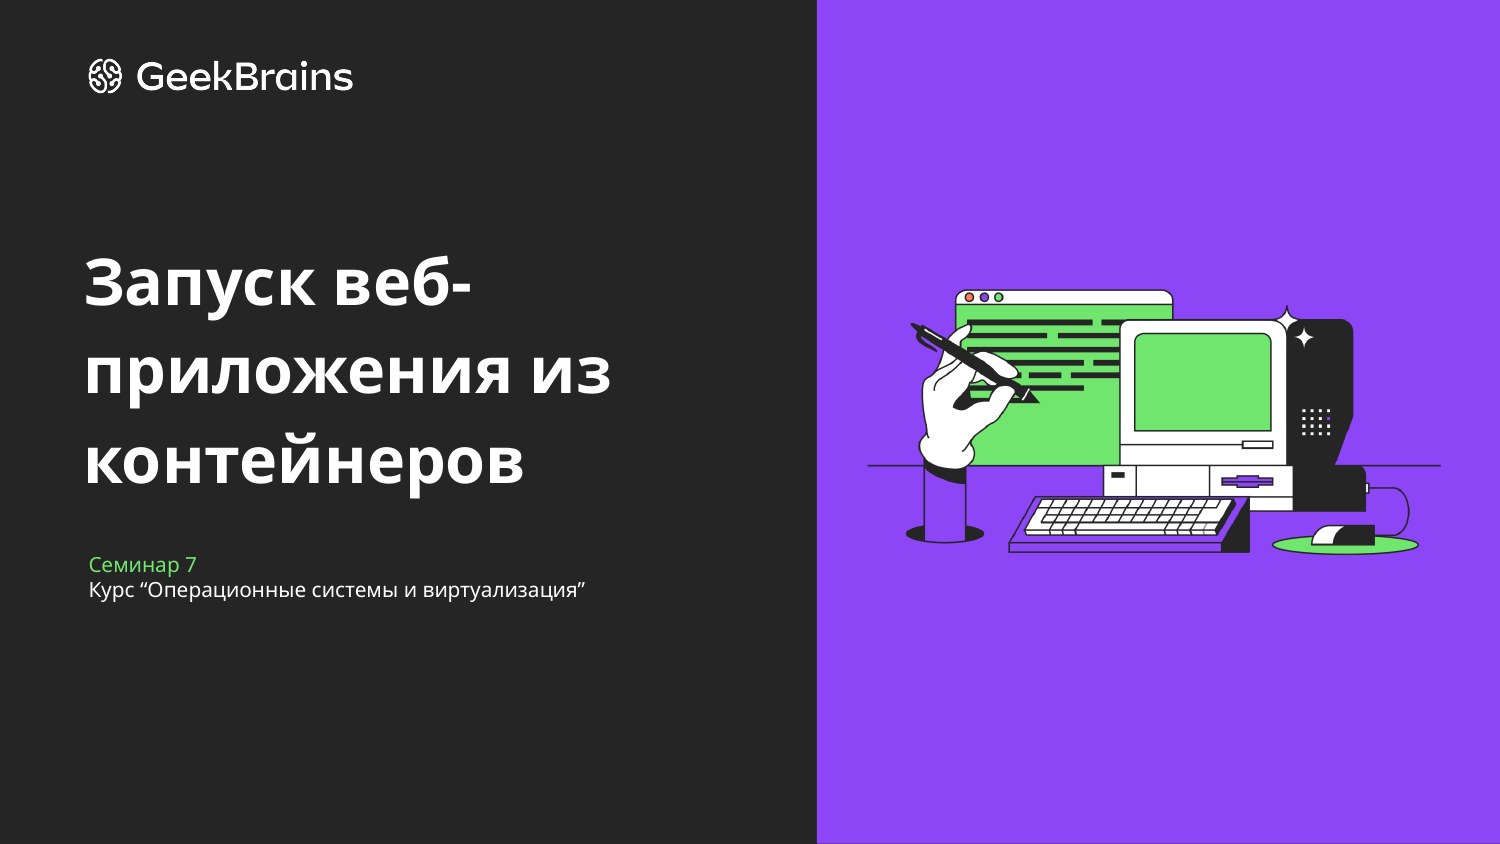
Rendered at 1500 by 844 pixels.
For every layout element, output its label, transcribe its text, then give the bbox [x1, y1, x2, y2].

picture [866, 288, 1441, 556]
picture [88, 58, 353, 94]
title Запуск веб-приложения из контейнеров [83, 236, 808, 496]
subtitle Семинар 7 Курс “Операционные системы и виртуализация” [88, 536, 721, 844]
